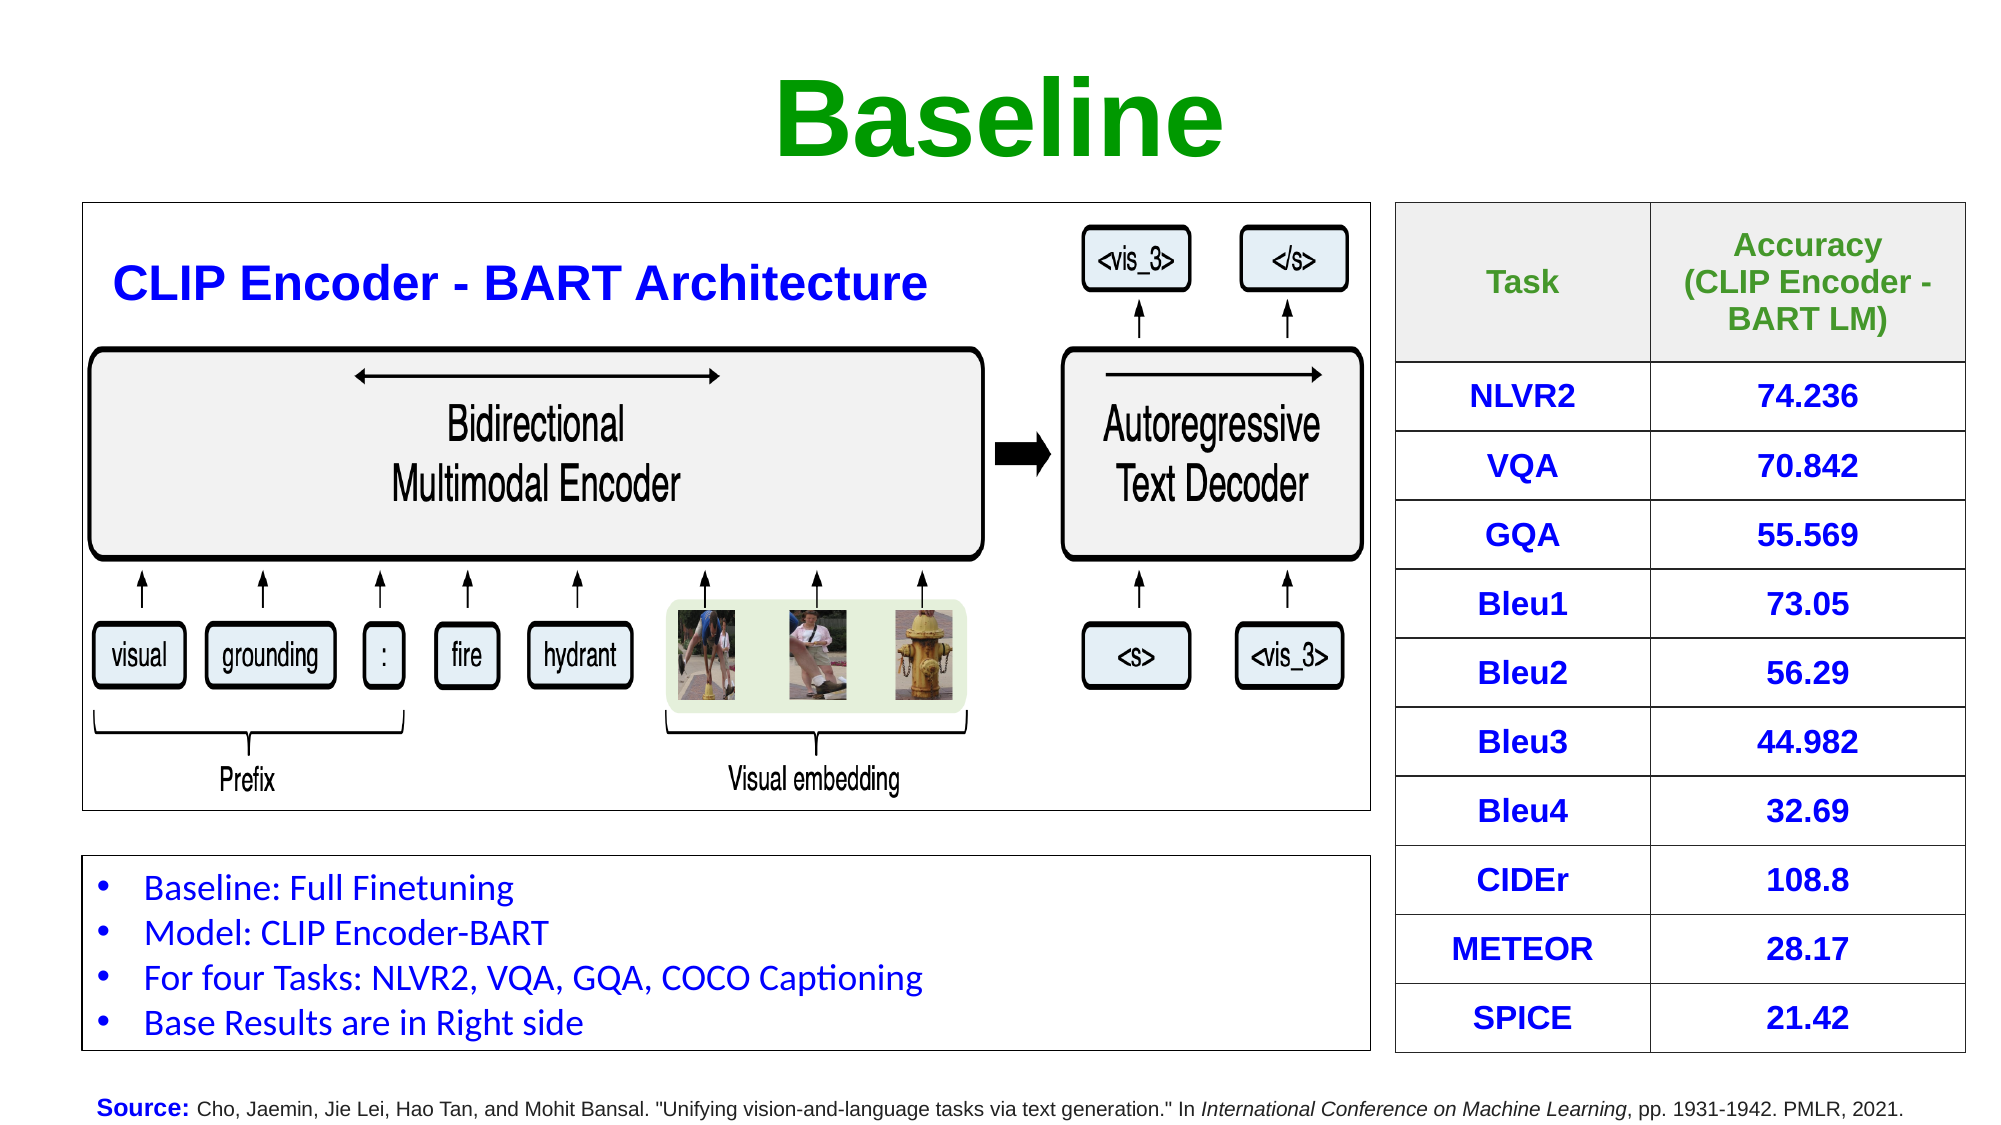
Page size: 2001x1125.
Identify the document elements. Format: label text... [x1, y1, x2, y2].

table_cell Bleu4 [1396, 777, 1650, 845]
table_cell GQA [1396, 501, 1650, 568]
table_cell Bleu2 [1396, 639, 1650, 706]
title Baseline [0, 0, 2000, 207]
table_header Task [1396, 203, 1650, 361]
table_cell Bleu3 [1396, 708, 1650, 775]
table_cell VQA [1396, 432, 1650, 499]
table_cell Bleu1 [1396, 570, 1650, 637]
table_cell NLVR2 [1396, 363, 1650, 430]
table_cell 32.69 [1651, 777, 1965, 845]
table_cell METEOR [1396, 915, 1650, 983]
table_cell 70.842 [1651, 432, 1965, 499]
table_cell 73.05 [1651, 570, 1965, 637]
text_box Baseline: Full Finetuning Model: CLIP Encoder-BART For four Tasks: NLVR2, VQA, GQA, COCO Captioning Base Results are in Right side [80, 853, 1372, 1052]
table_cell CIDEr [1396, 846, 1650, 914]
table_header Accuracy (CLIP Encoder - BART LM) [1651, 203, 1965, 361]
table_cell 28.17 [1651, 915, 1965, 983]
table_cell 108.8 [1651, 846, 1965, 914]
picture [82, 202, 1371, 812]
table_cell SPICE [1396, 984, 1650, 1052]
table_cell 56.29 [1651, 639, 1965, 706]
text_box Source: Cho, Jaemin, Jie Lei, Hao Tan, and Mohit Bansal. "Unifying vision-and-language tasks via text generation." In International Conference on Machine Learning, pp. 1931-1942. PMLR, 2021. [0, 1083, 2000, 1125]
table_cell 44.982 [1651, 708, 1965, 775]
table_cell 74.236 [1651, 363, 1965, 430]
table_cell 21.42 [1651, 984, 1965, 1052]
table_cell 55.569 [1651, 501, 1965, 568]
